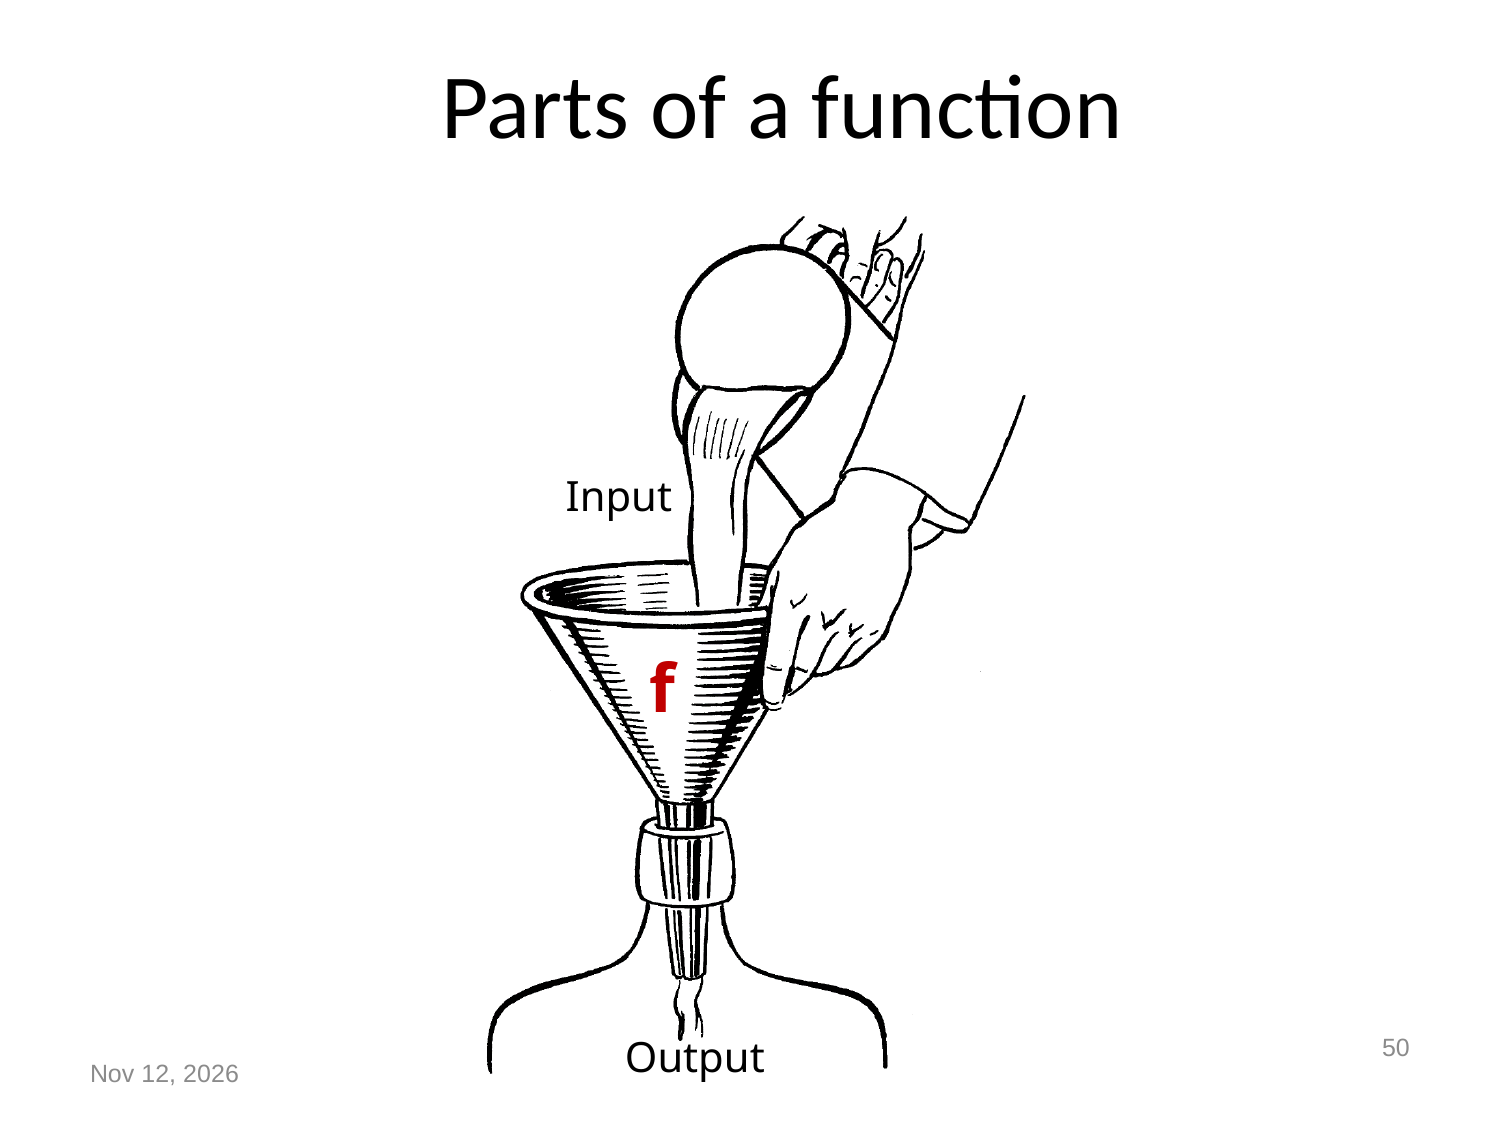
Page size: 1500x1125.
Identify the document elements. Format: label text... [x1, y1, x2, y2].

slide_number 50 [1074, 1016, 1425, 1077]
slide_number Dec-23 [75, 1042, 425, 1103]
picture [471, 207, 1034, 1092]
title Parts of a function [65, 30, 1500, 173]
